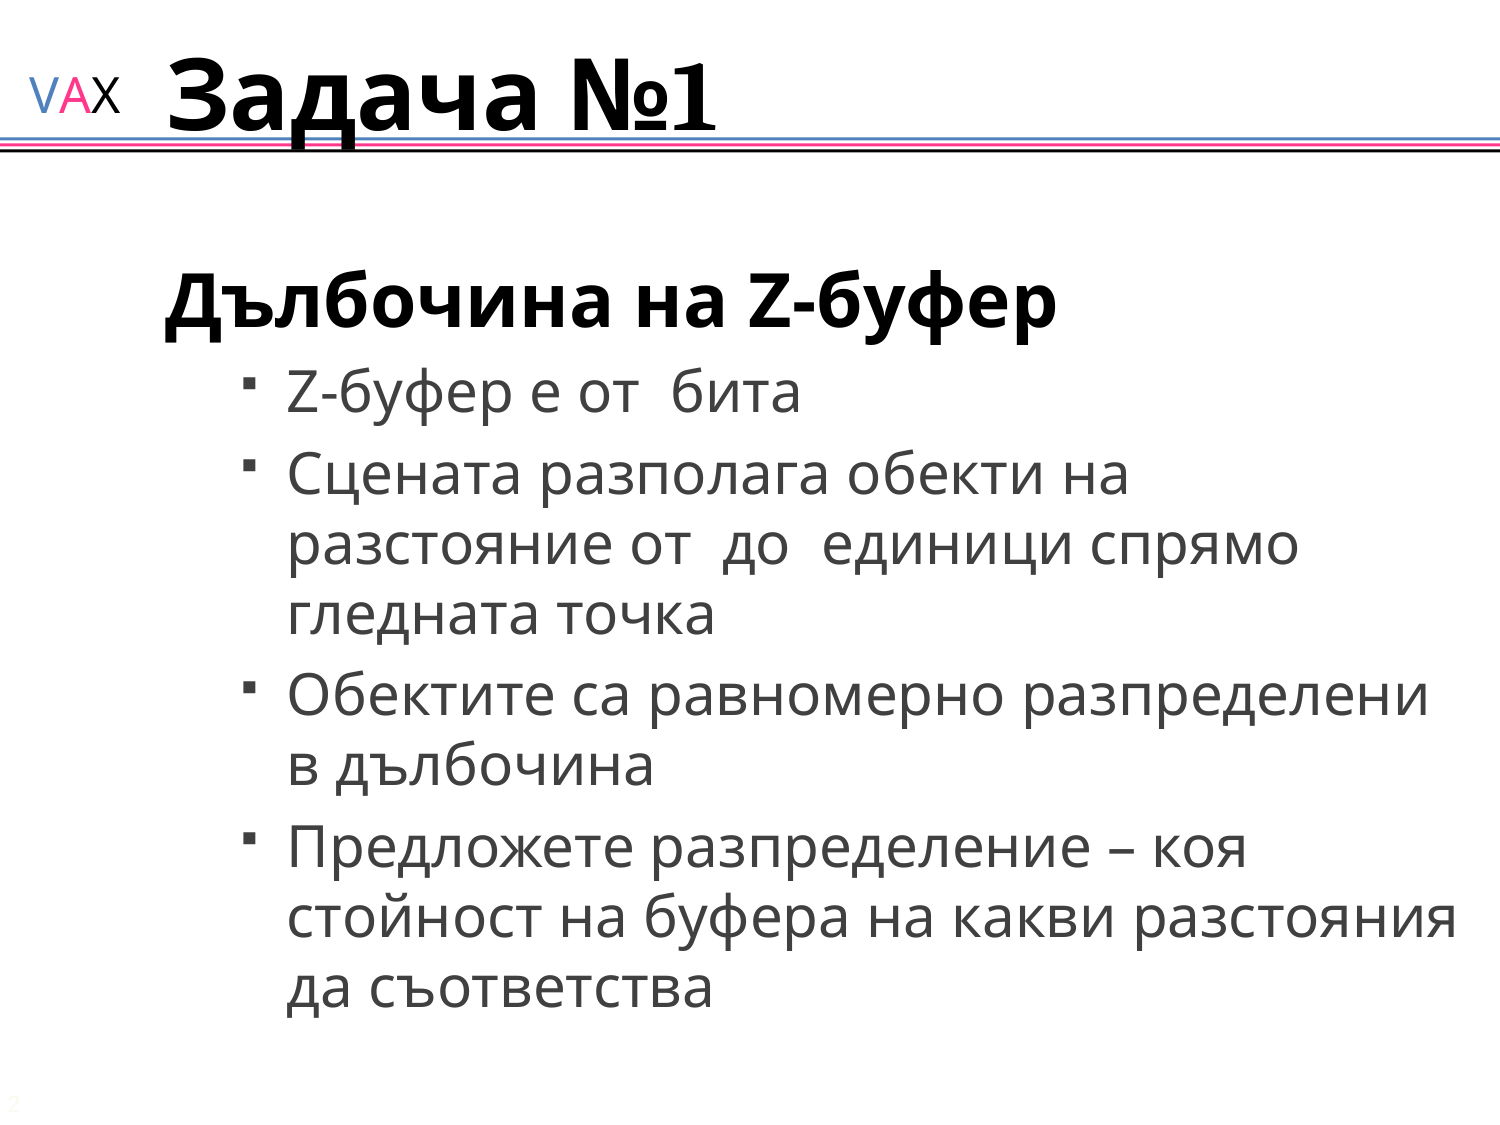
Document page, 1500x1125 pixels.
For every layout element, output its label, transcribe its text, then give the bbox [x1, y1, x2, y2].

title Задача №1 [0, 37, 1500, 144]
